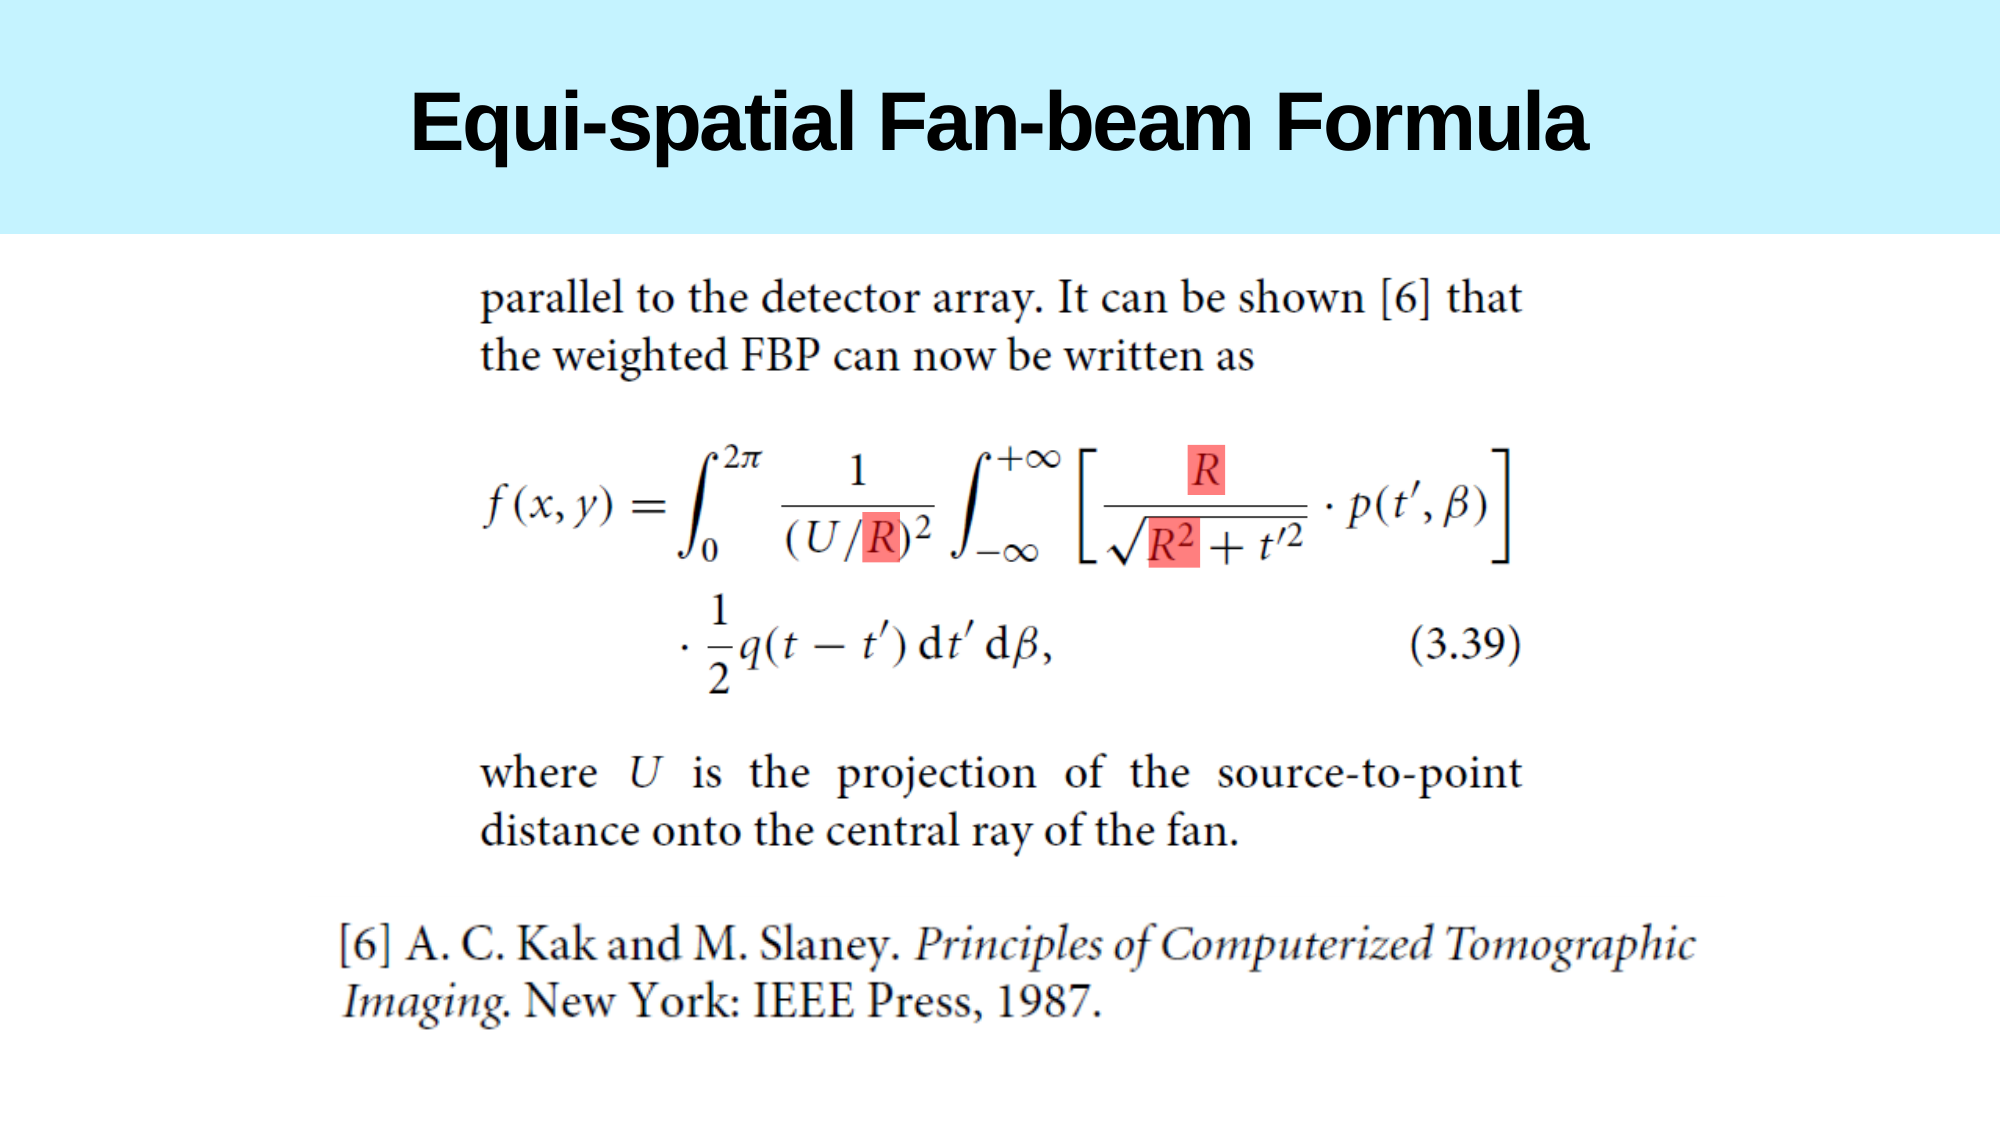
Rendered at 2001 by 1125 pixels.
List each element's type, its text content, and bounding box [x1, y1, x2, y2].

title Equi-spatial Fan-beam Formula [0, 0, 2000, 234]
picture [447, 272, 1552, 863]
picture [307, 894, 1726, 1047]
